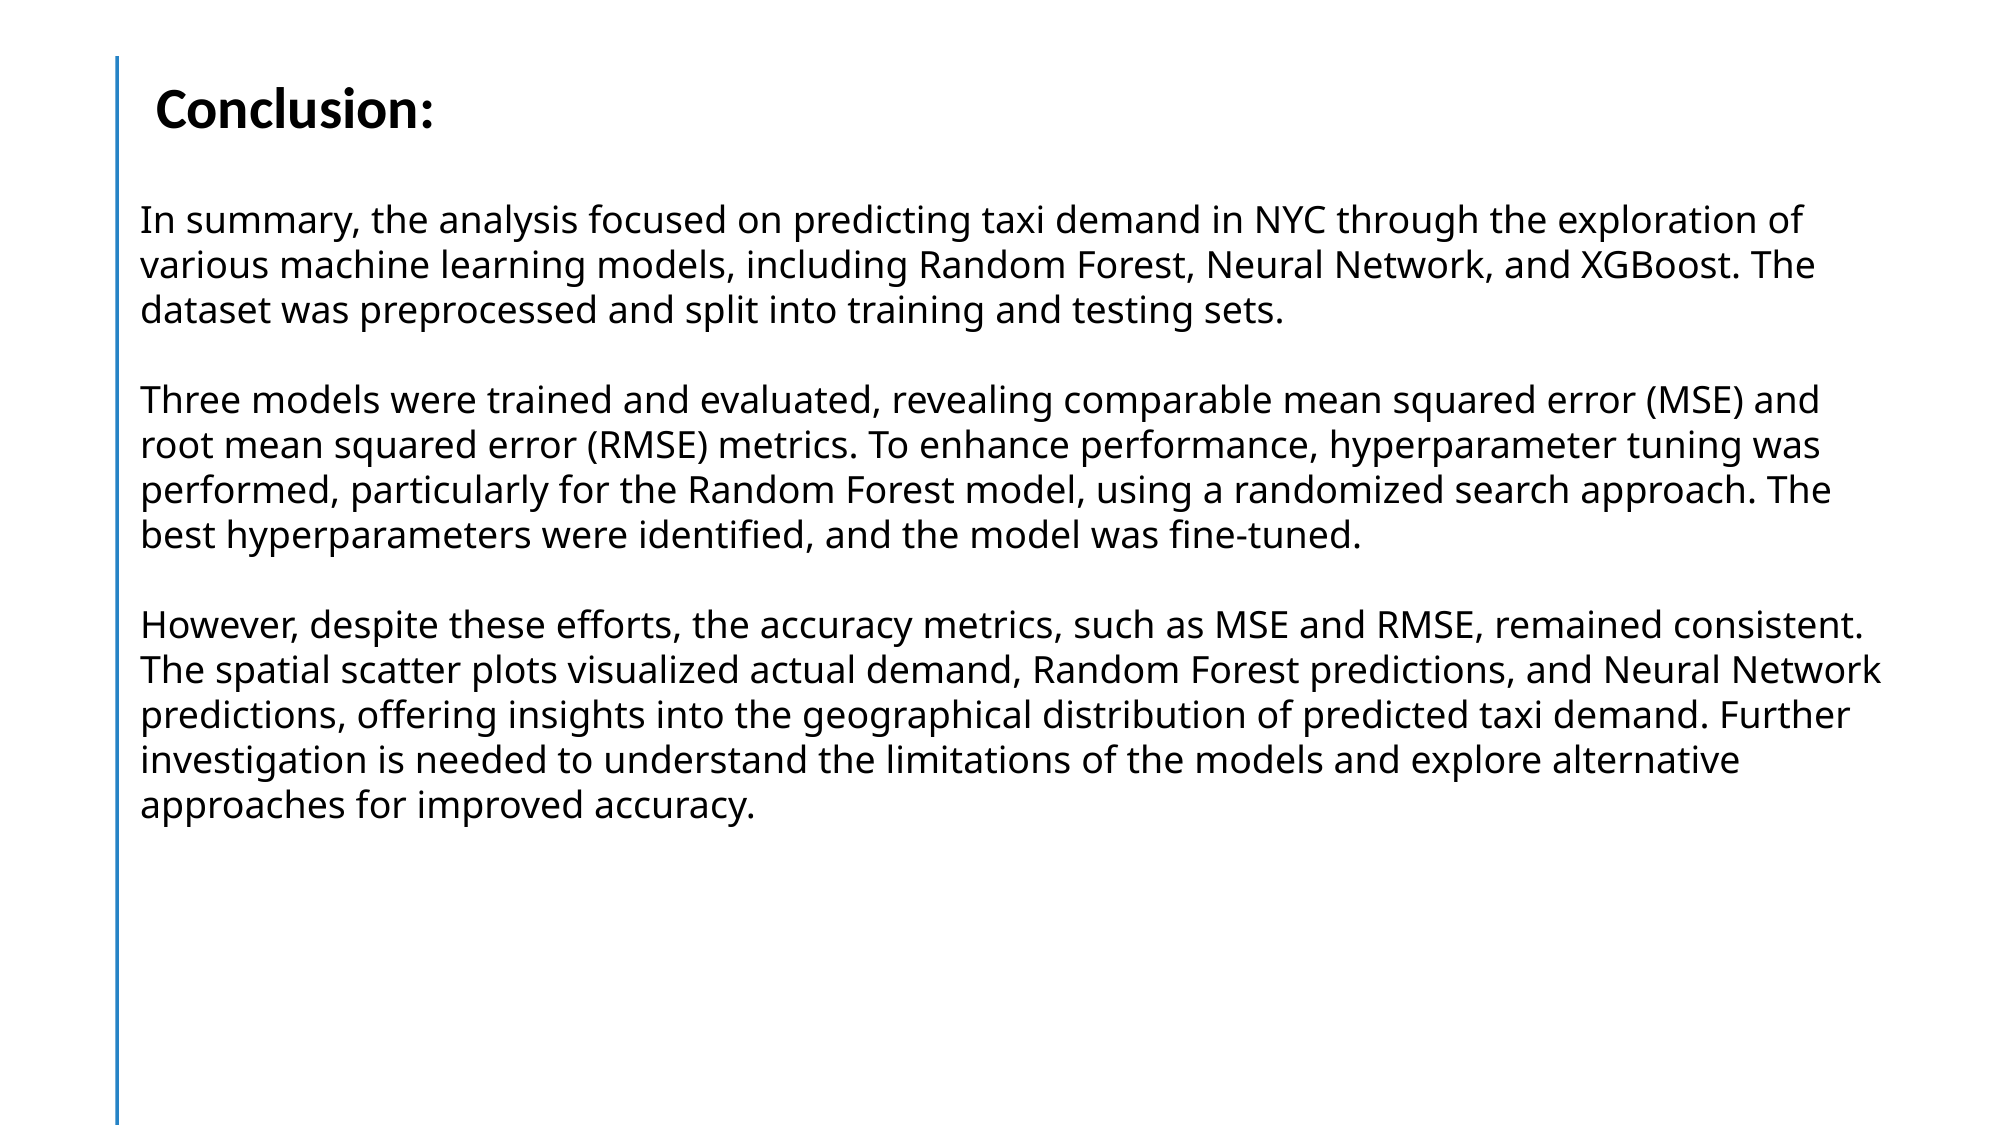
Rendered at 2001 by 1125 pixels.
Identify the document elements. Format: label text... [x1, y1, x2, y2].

text_box Conclusion: [141, 62, 1323, 148]
text_box In summary, the analysis focused on predicting taxi demand in NYC through the exploration of various machine learning models, including Random Forest, Neural Network, and XGBoost. The dataset was preprocessed and split into training and testing sets. Three models were trained and evaluated, revealing comparable mean squared error (MSE) and root mean squared error (RMSE) metrics. To enhance performance, hyperparameter tuning was performed, particularly for the Random Forest model, using a randomized search approach. The best hyperparameters were identified, and the model was fine-tuned. However, despite these efforts, the accuracy metrics, such as MSE and RMSE, remained consistent. The spatial scatter plots visualized actual demand, Random Forest predictions, and Neural Network predictions, offering insights into the geographical distribution of predicted taxi demand. Further investigation is needed to understand the limitations of the models and explore alternative approaches for improved accuracy. [125, 188, 1918, 834]
